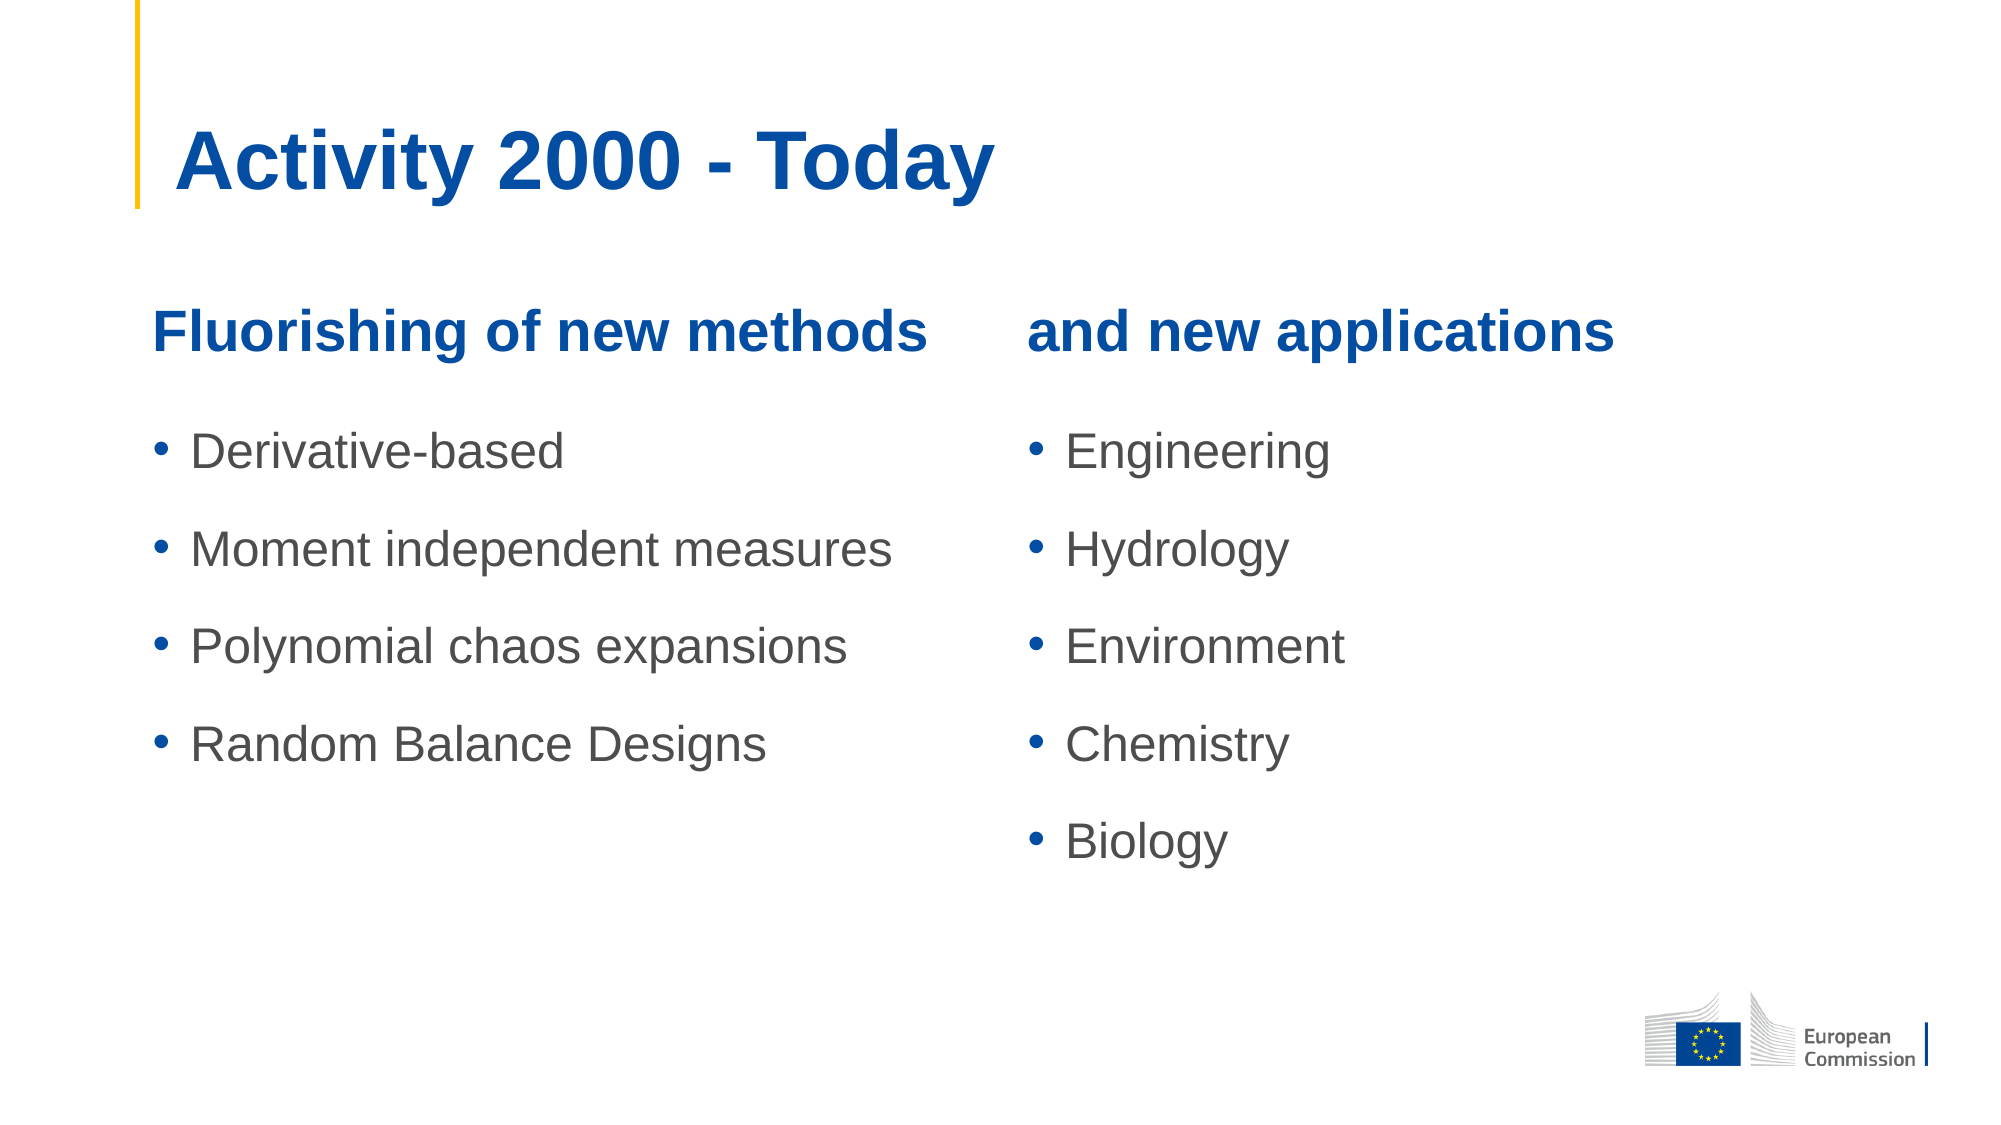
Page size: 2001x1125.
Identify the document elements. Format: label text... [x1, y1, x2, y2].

list Derivative-based Moment independent measures Polynomial chaos expansions Random Balance Designs [137, 410, 984, 920]
list Engineering Hydrology Environment Chemistry Biology [1012, 410, 1863, 920]
picture [1645, 991, 1928, 1066]
list Fluorishing of new methods [137, 343, 984, 410]
title Activity 2000 - Today [159, 79, 1934, 208]
list and new applications [1012, 275, 1863, 410]
